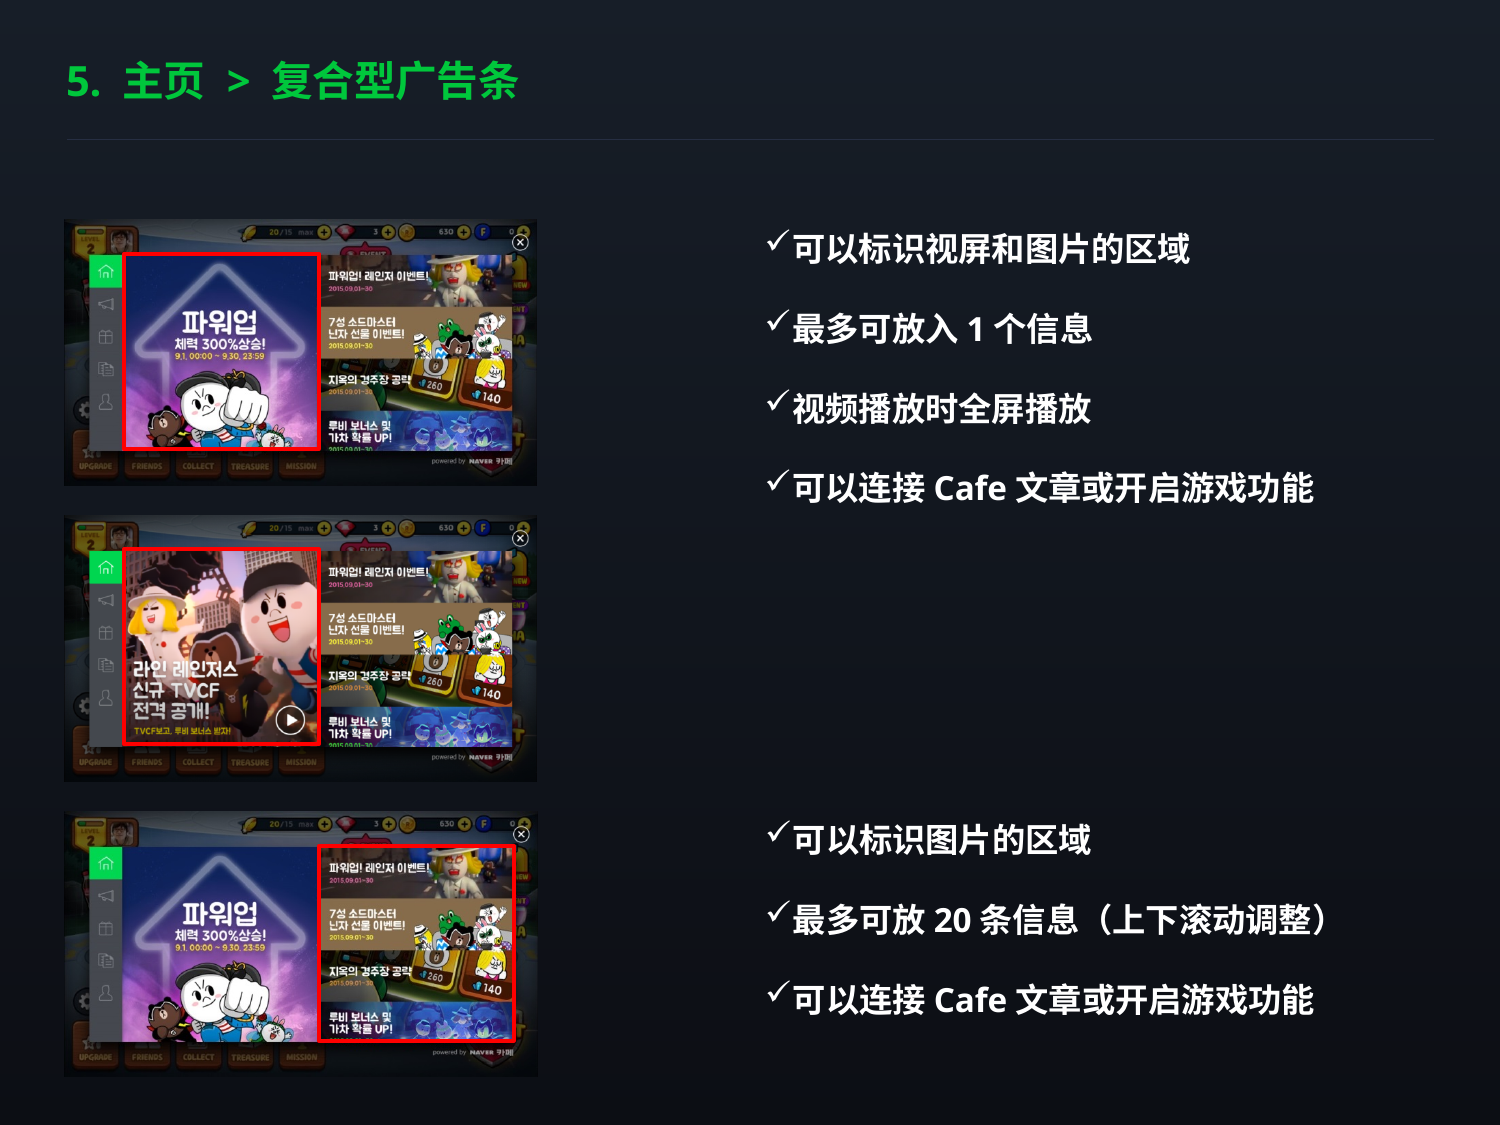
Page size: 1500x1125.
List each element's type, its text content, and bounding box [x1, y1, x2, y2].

text_box 可以标识图片的区域 最多可放20条信息（上下滚动调整） 可以连接Cafe文章或开启游戏功能 [750, 811, 1483, 1027]
text_box 可以标识视屏和图片的区域 最多可放入1个信息 视频播放时全屏播放 可以连接Cafe文章或开启游戏功能 [749, 220, 1471, 515]
picture [64, 219, 538, 486]
picture [64, 515, 538, 782]
title 5. 主页 > 复合型广告条 [66, 54, 1241, 95]
picture [64, 810, 538, 1078]
